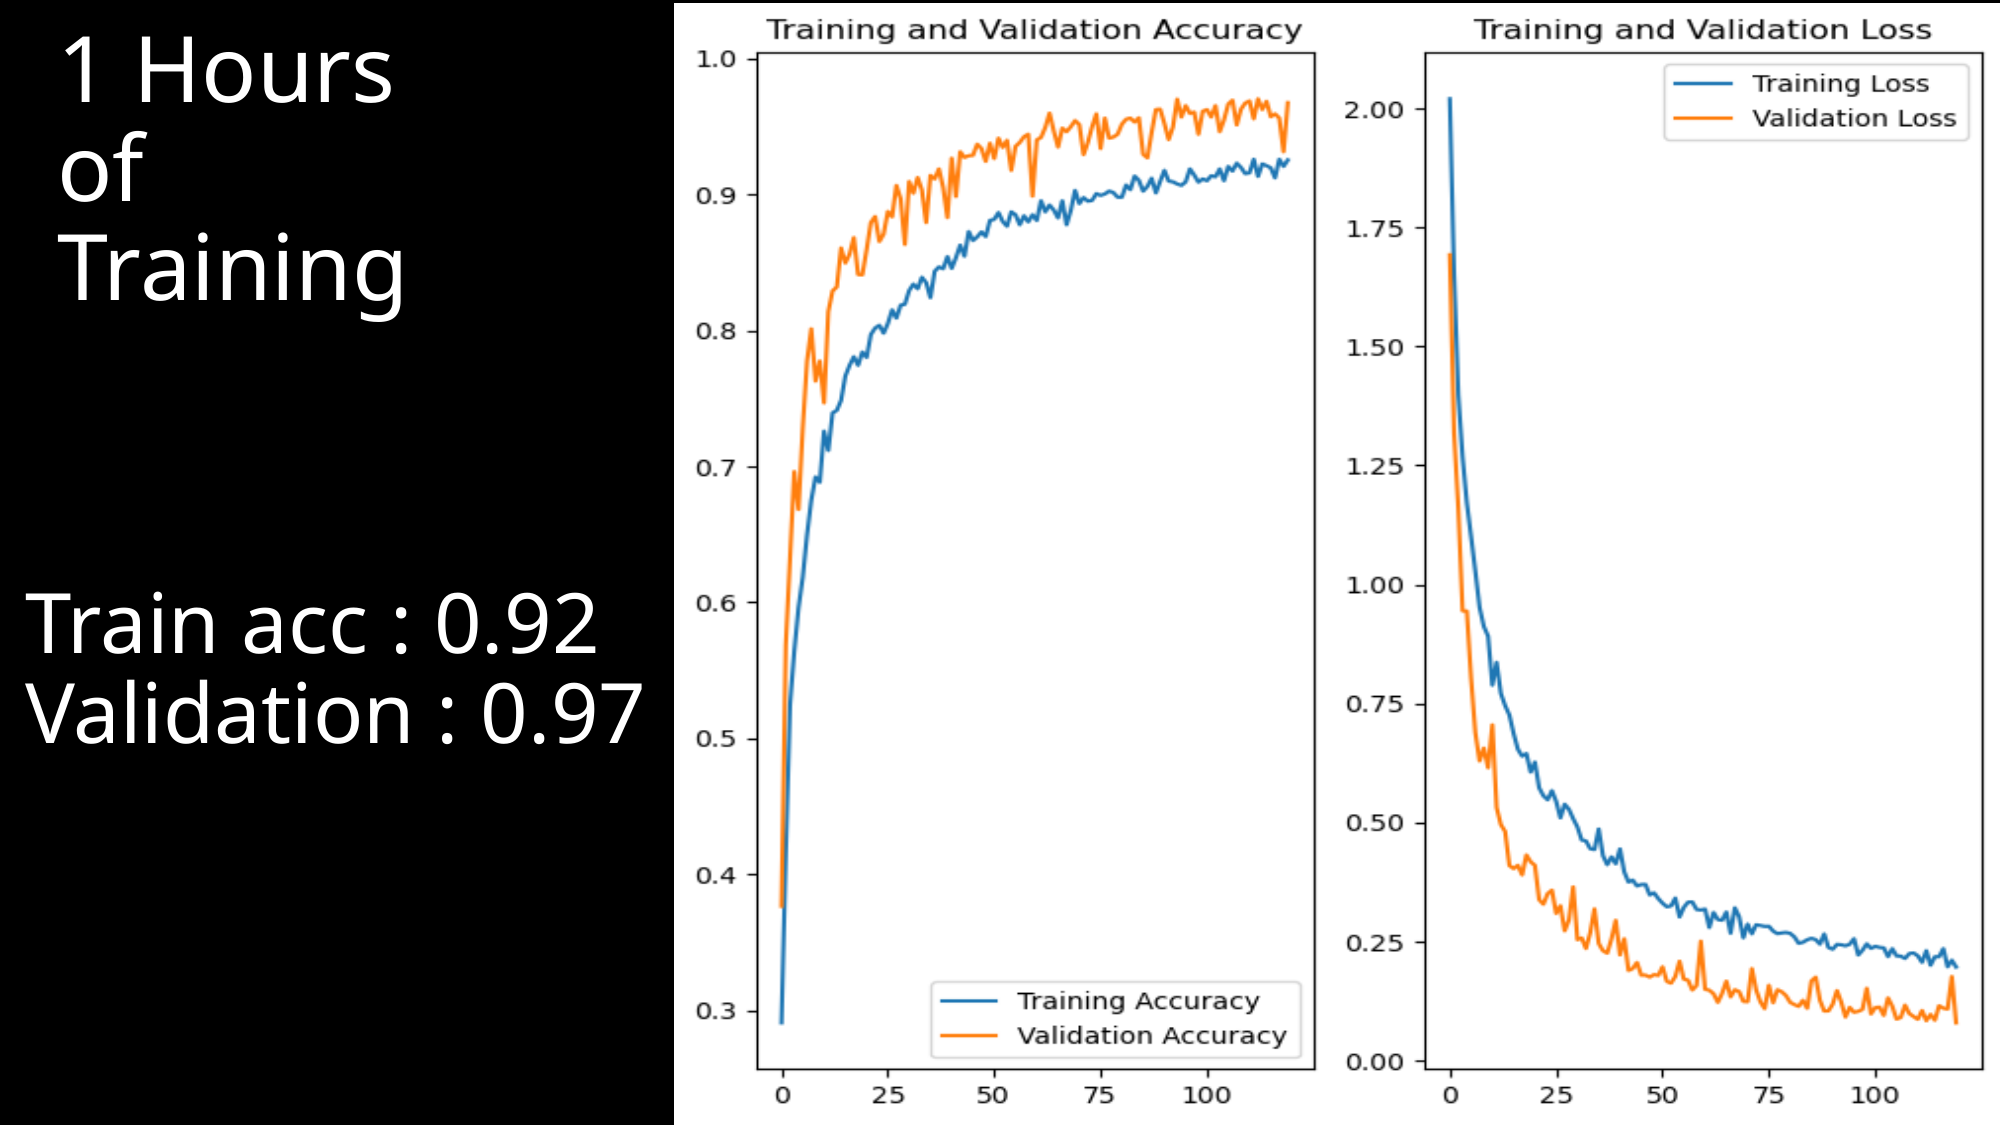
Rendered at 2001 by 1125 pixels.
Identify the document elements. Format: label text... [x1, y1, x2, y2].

text_box Train acc : 0.92 Validation : 0.97 [10, 562, 674, 780]
title 1 Hours of Training [42, 63, 489, 281]
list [674, 3, 2000, 1125]
